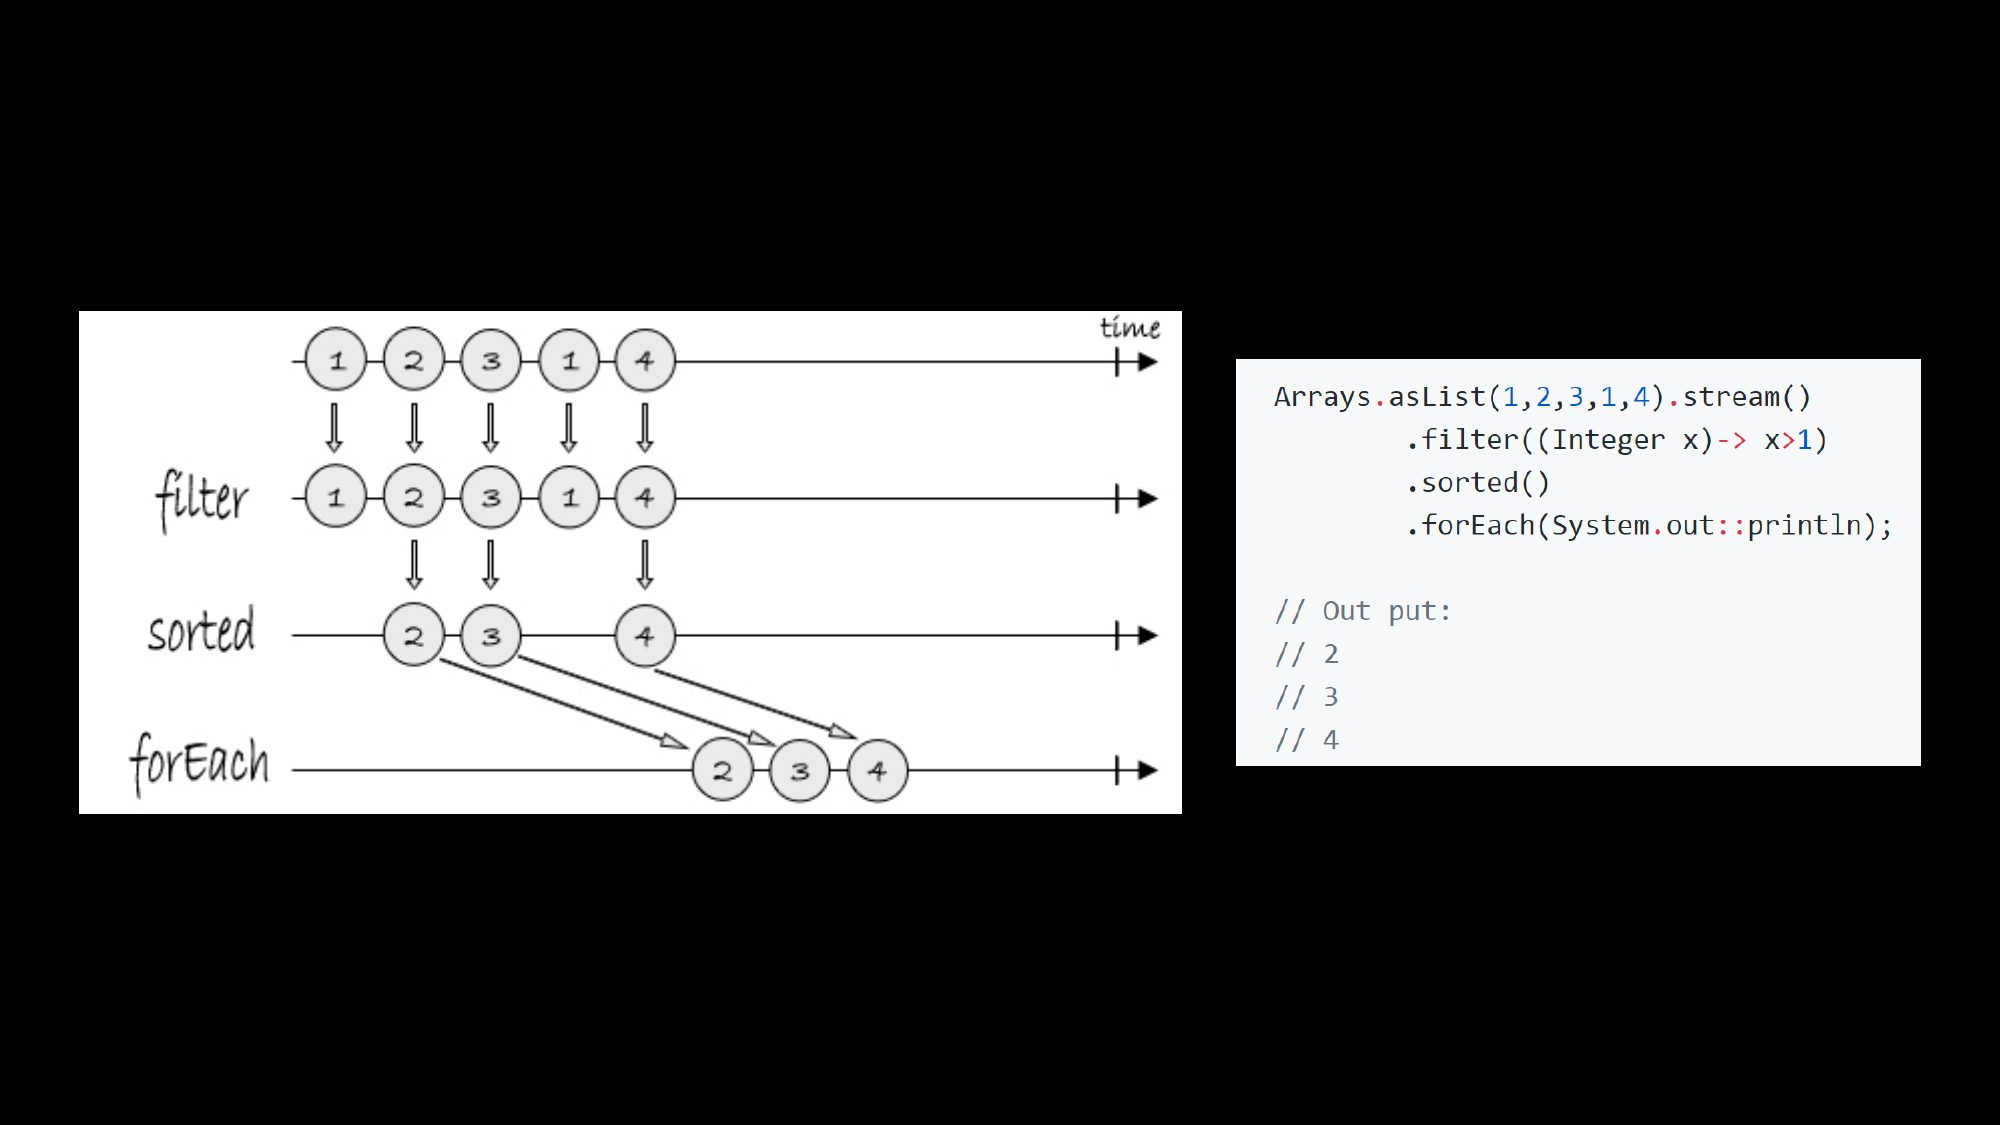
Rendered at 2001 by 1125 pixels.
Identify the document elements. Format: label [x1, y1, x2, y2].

picture [79, 311, 1182, 814]
picture [1235, 359, 1921, 766]
